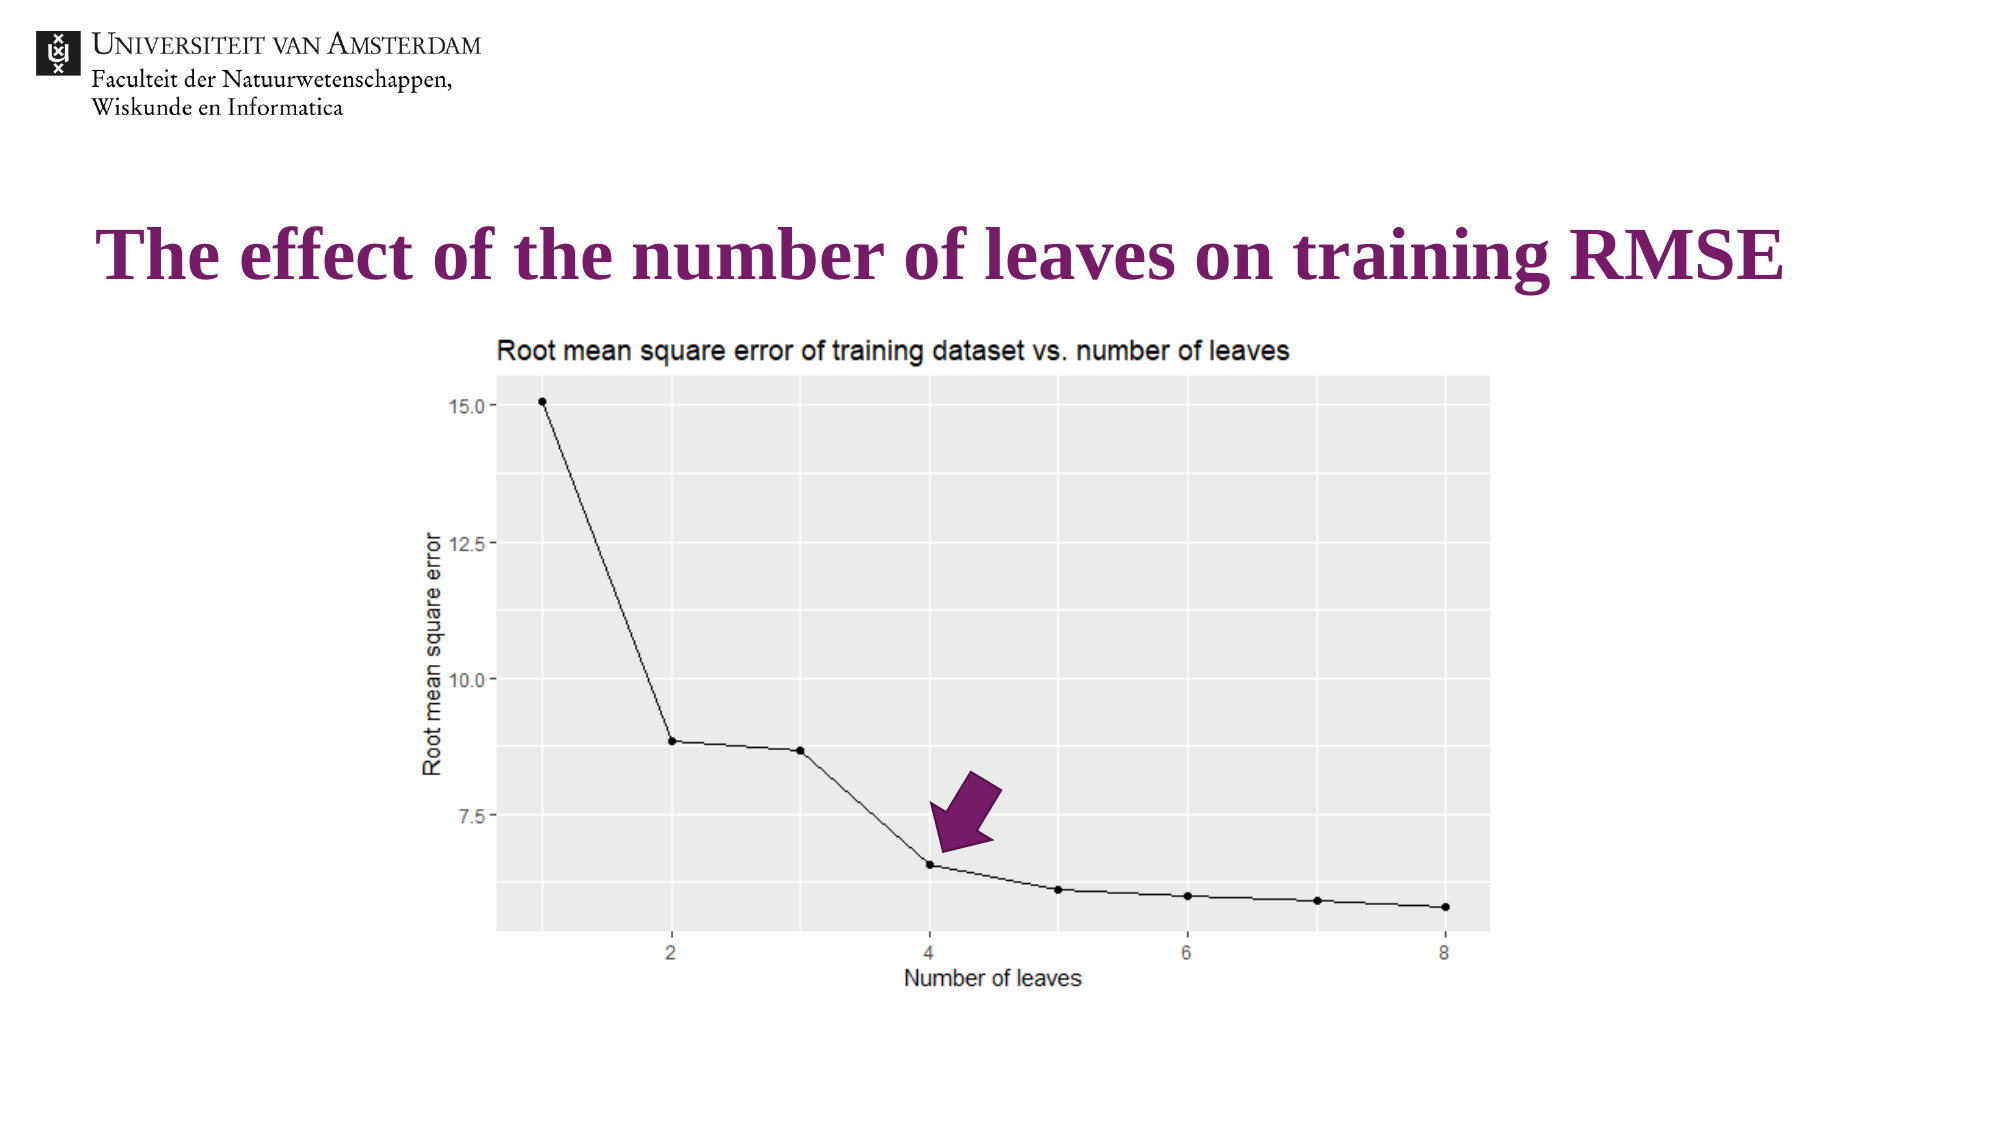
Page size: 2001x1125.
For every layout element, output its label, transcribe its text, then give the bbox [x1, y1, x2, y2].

picture [409, 326, 1503, 1002]
picture [36, 31, 481, 121]
title The effect of the number of leaves on training RMSE [80, 148, 1911, 303]
